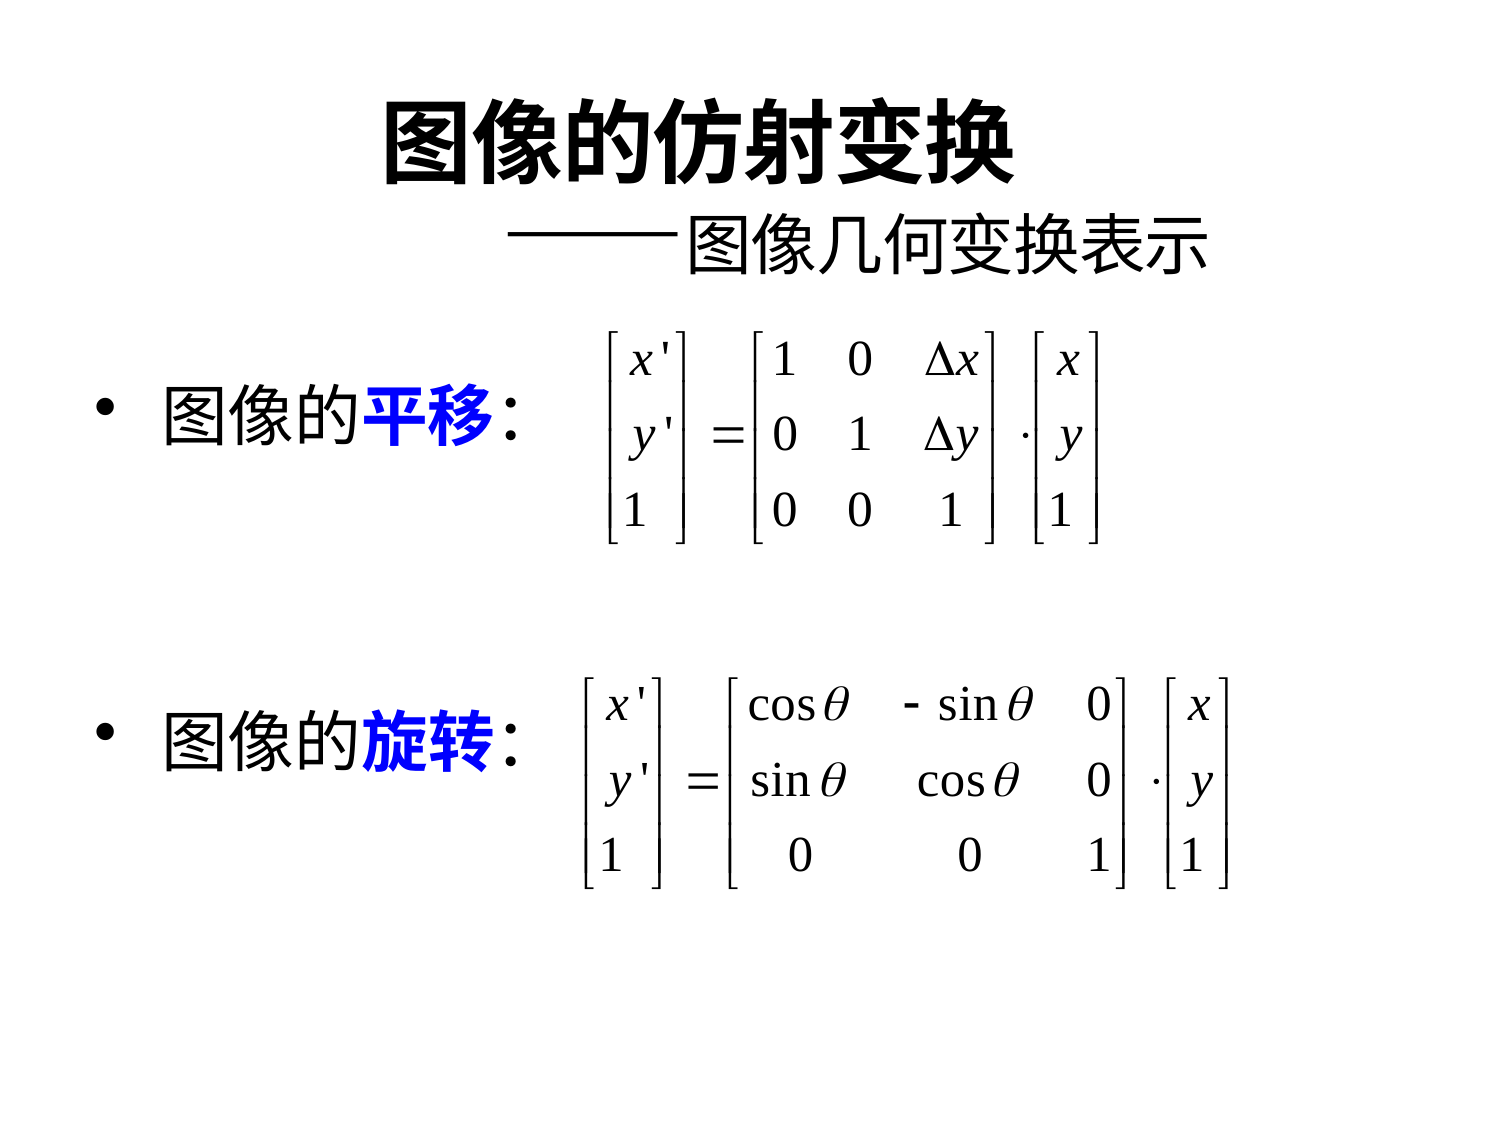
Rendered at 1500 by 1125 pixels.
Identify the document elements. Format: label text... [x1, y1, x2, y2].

text_box 图像的旋转： [79, 692, 520, 788]
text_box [572, 668, 1245, 960]
text_box 图像的平移： [79, 366, 555, 462]
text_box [595, 322, 1115, 616]
title 图像的仿射变换 ——图像几何变换表示 [79, 57, 1318, 296]
